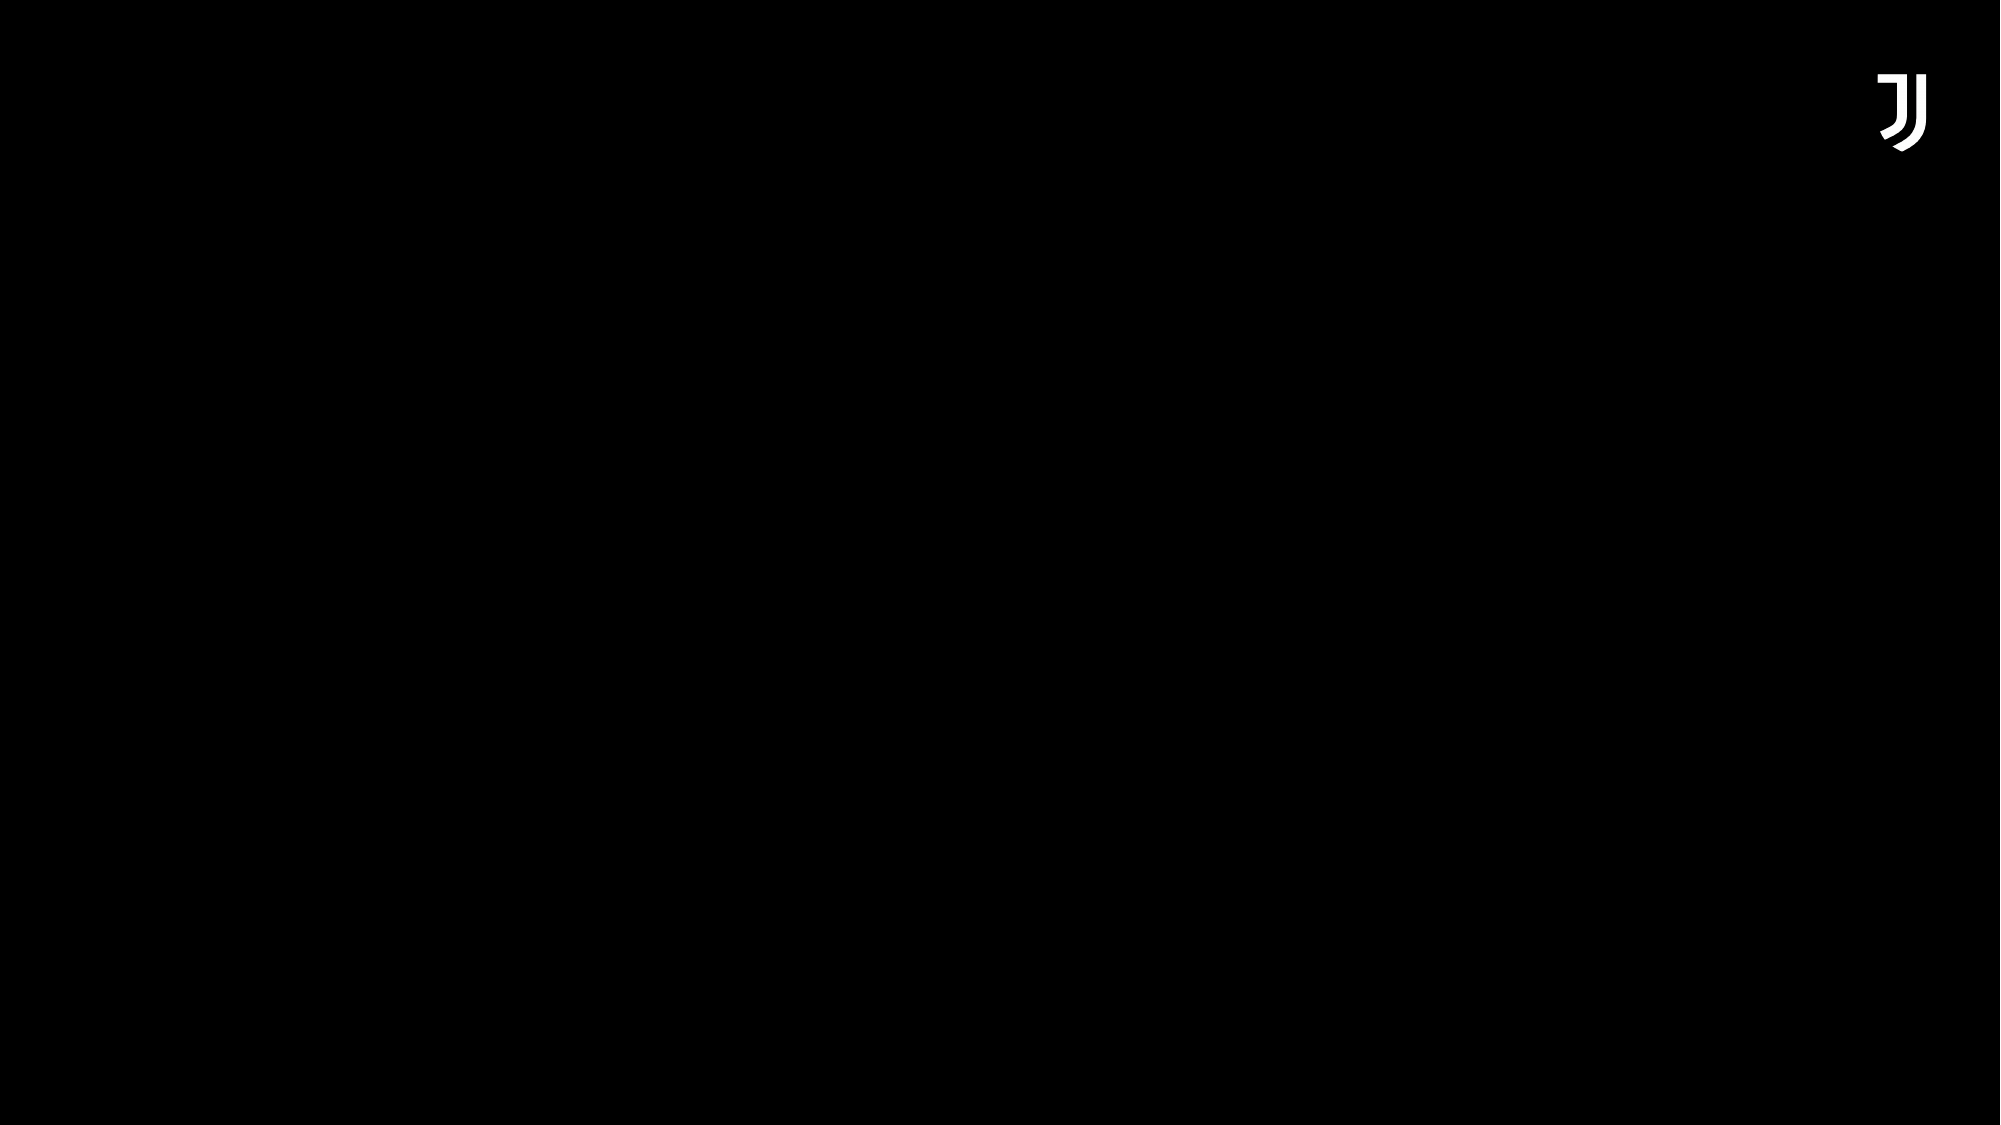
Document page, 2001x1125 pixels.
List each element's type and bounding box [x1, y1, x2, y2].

picture [1852, 70, 1955, 154]
